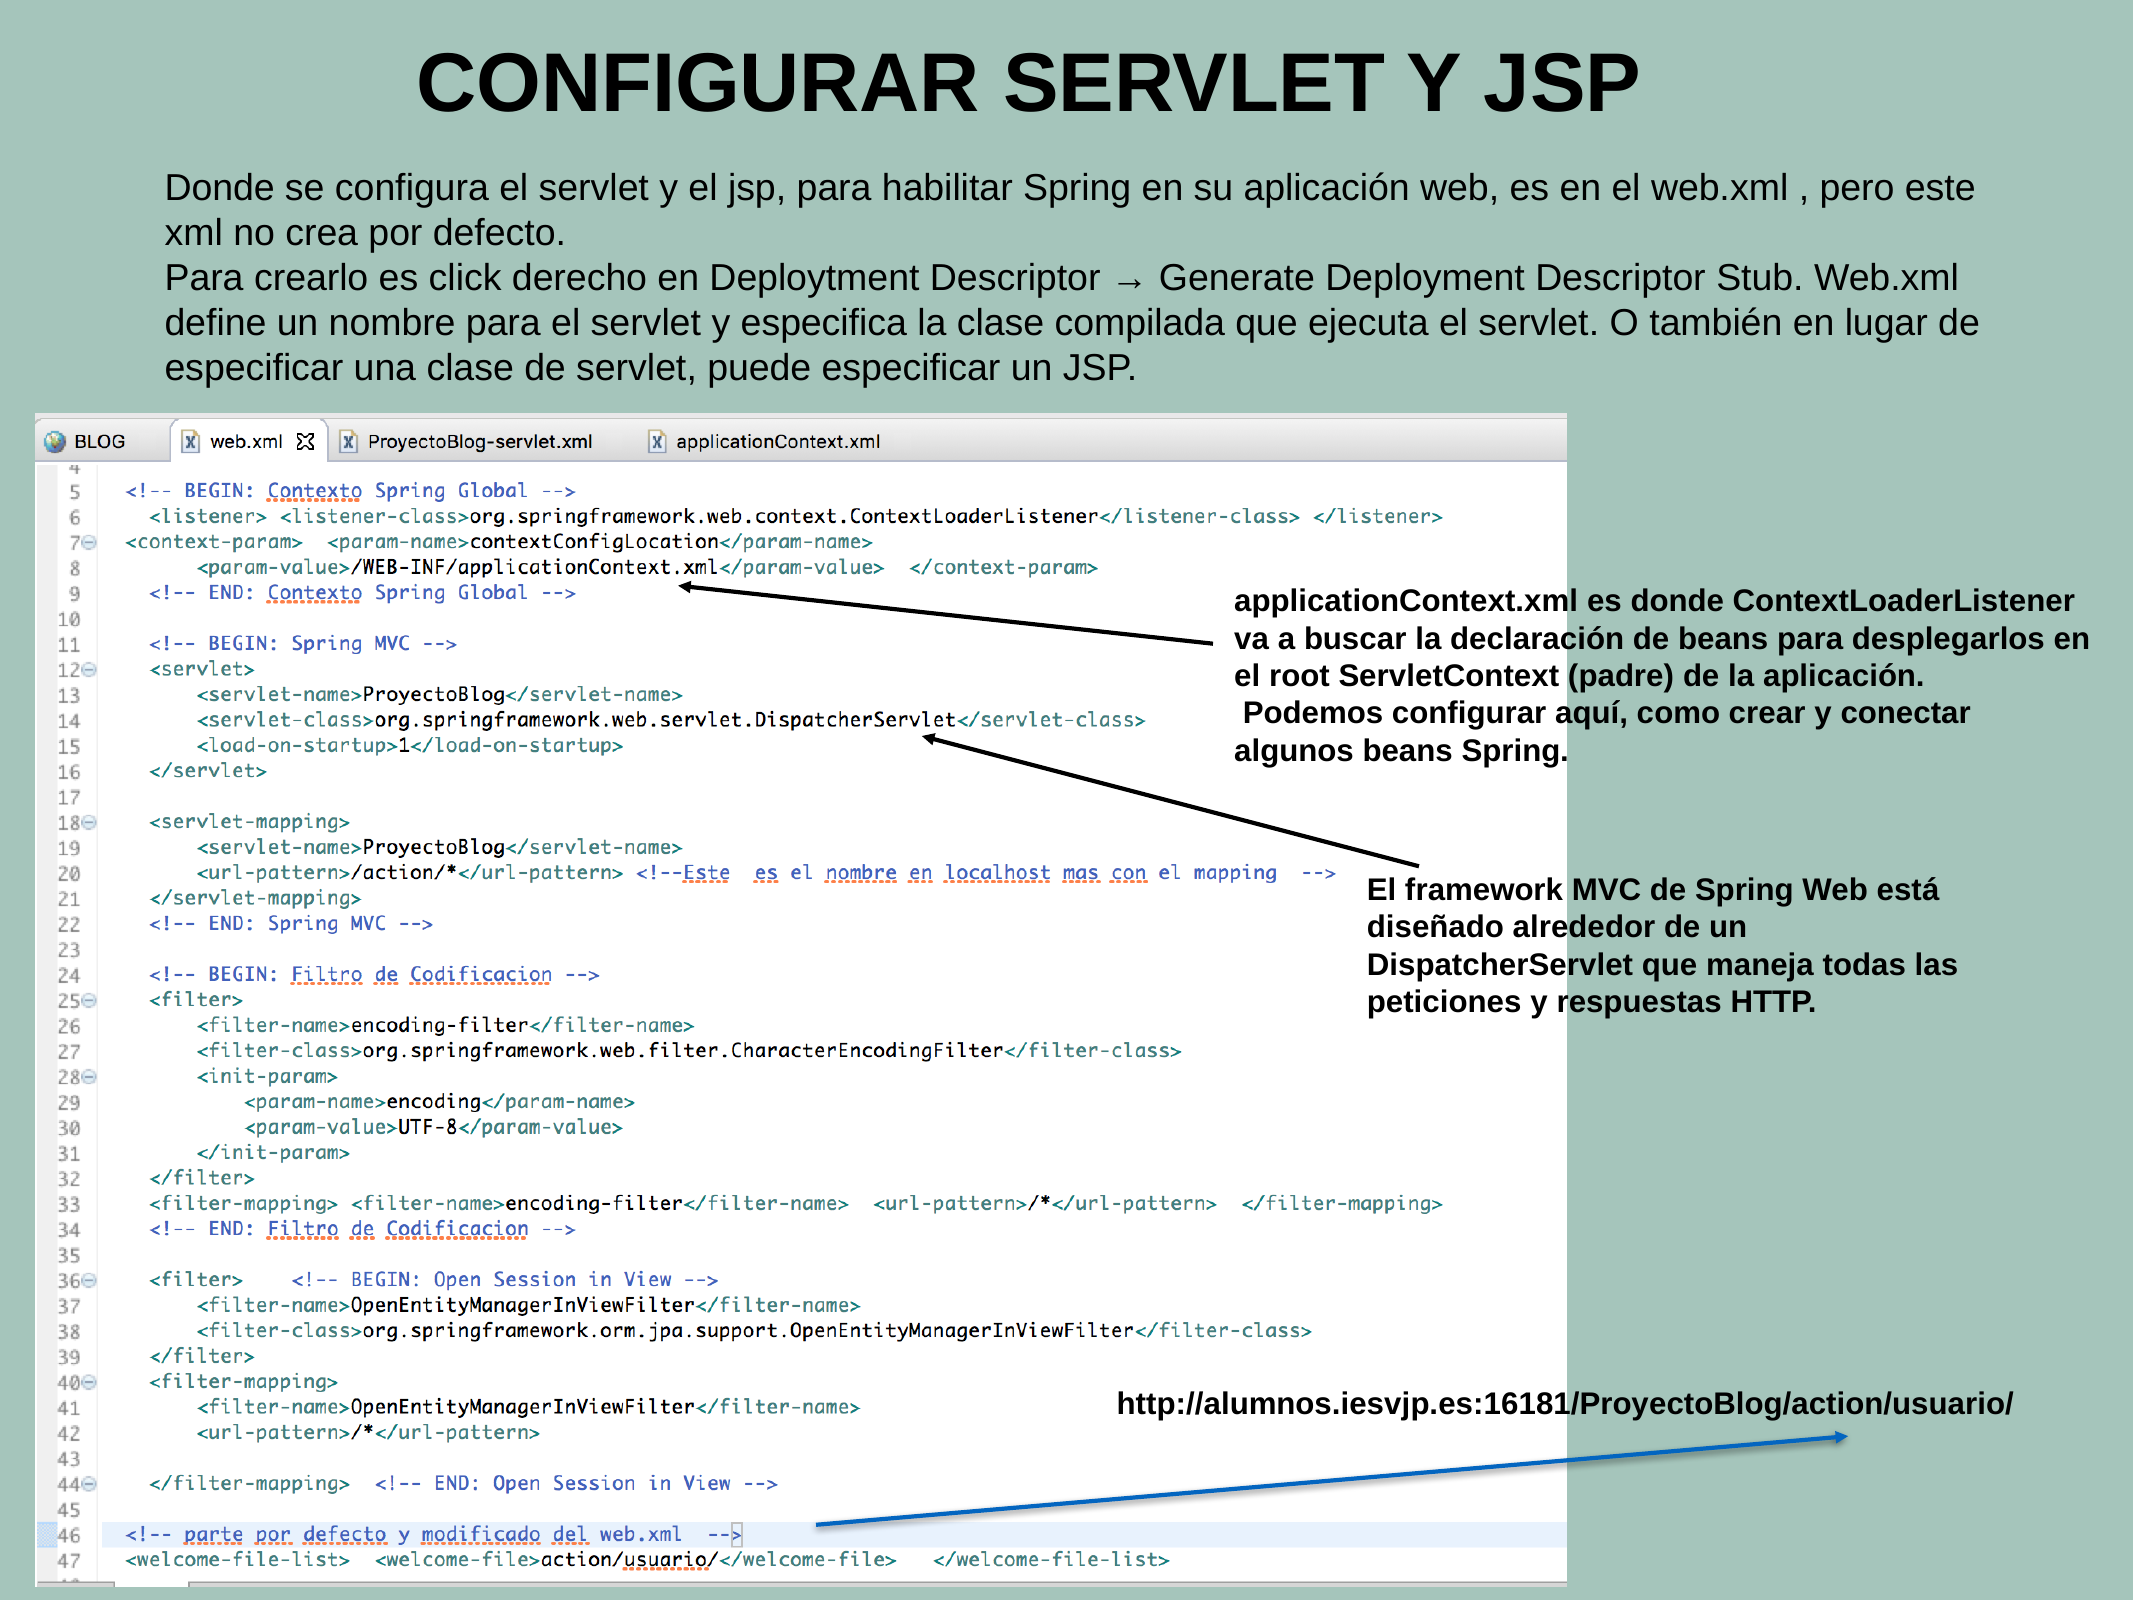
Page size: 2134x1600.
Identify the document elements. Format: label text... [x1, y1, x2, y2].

picture [35, 413, 1568, 1588]
text_box Donde se configura el servlet y el jsp, para habilitar Spring en su aplicación web, es en el web.xml , pero este xml no crea por defecto. Para crearlo es click derecho en Deploytment Descriptor → Generate Deployment Descriptor Stub. Web.xml define un nombre para el servlet y especifica la clase compilada que ejecuta el servlet. O también en lugar de especificar una clase de servlet, puede especificar un JSP. [156, 154, 2007, 396]
text_box http://alumnos.iesvjp.es:16181/ProyectoBlog/action/usuario/ [1571, 1375, 2024, 1430]
text_box applicationContext.xml es donde ContextLoaderListener va a buscar la declaración de beans para desplegarlos en el root ServletContext (padre) de la aplicación. Podemos configurar aquí, como crear y conectar algunos beans Spring. [1571, 572, 2109, 776]
text_box El framework MVC de Spring Web está diseñado alrededor de un DispatcherServlet que maneja todas las peticiones y respuestas HTTP. [1571, 860, 1977, 1027]
text_box Configurar servlet y jsp [408, 19, 1651, 137]
text_box [1571, 1431, 1849, 1461]
